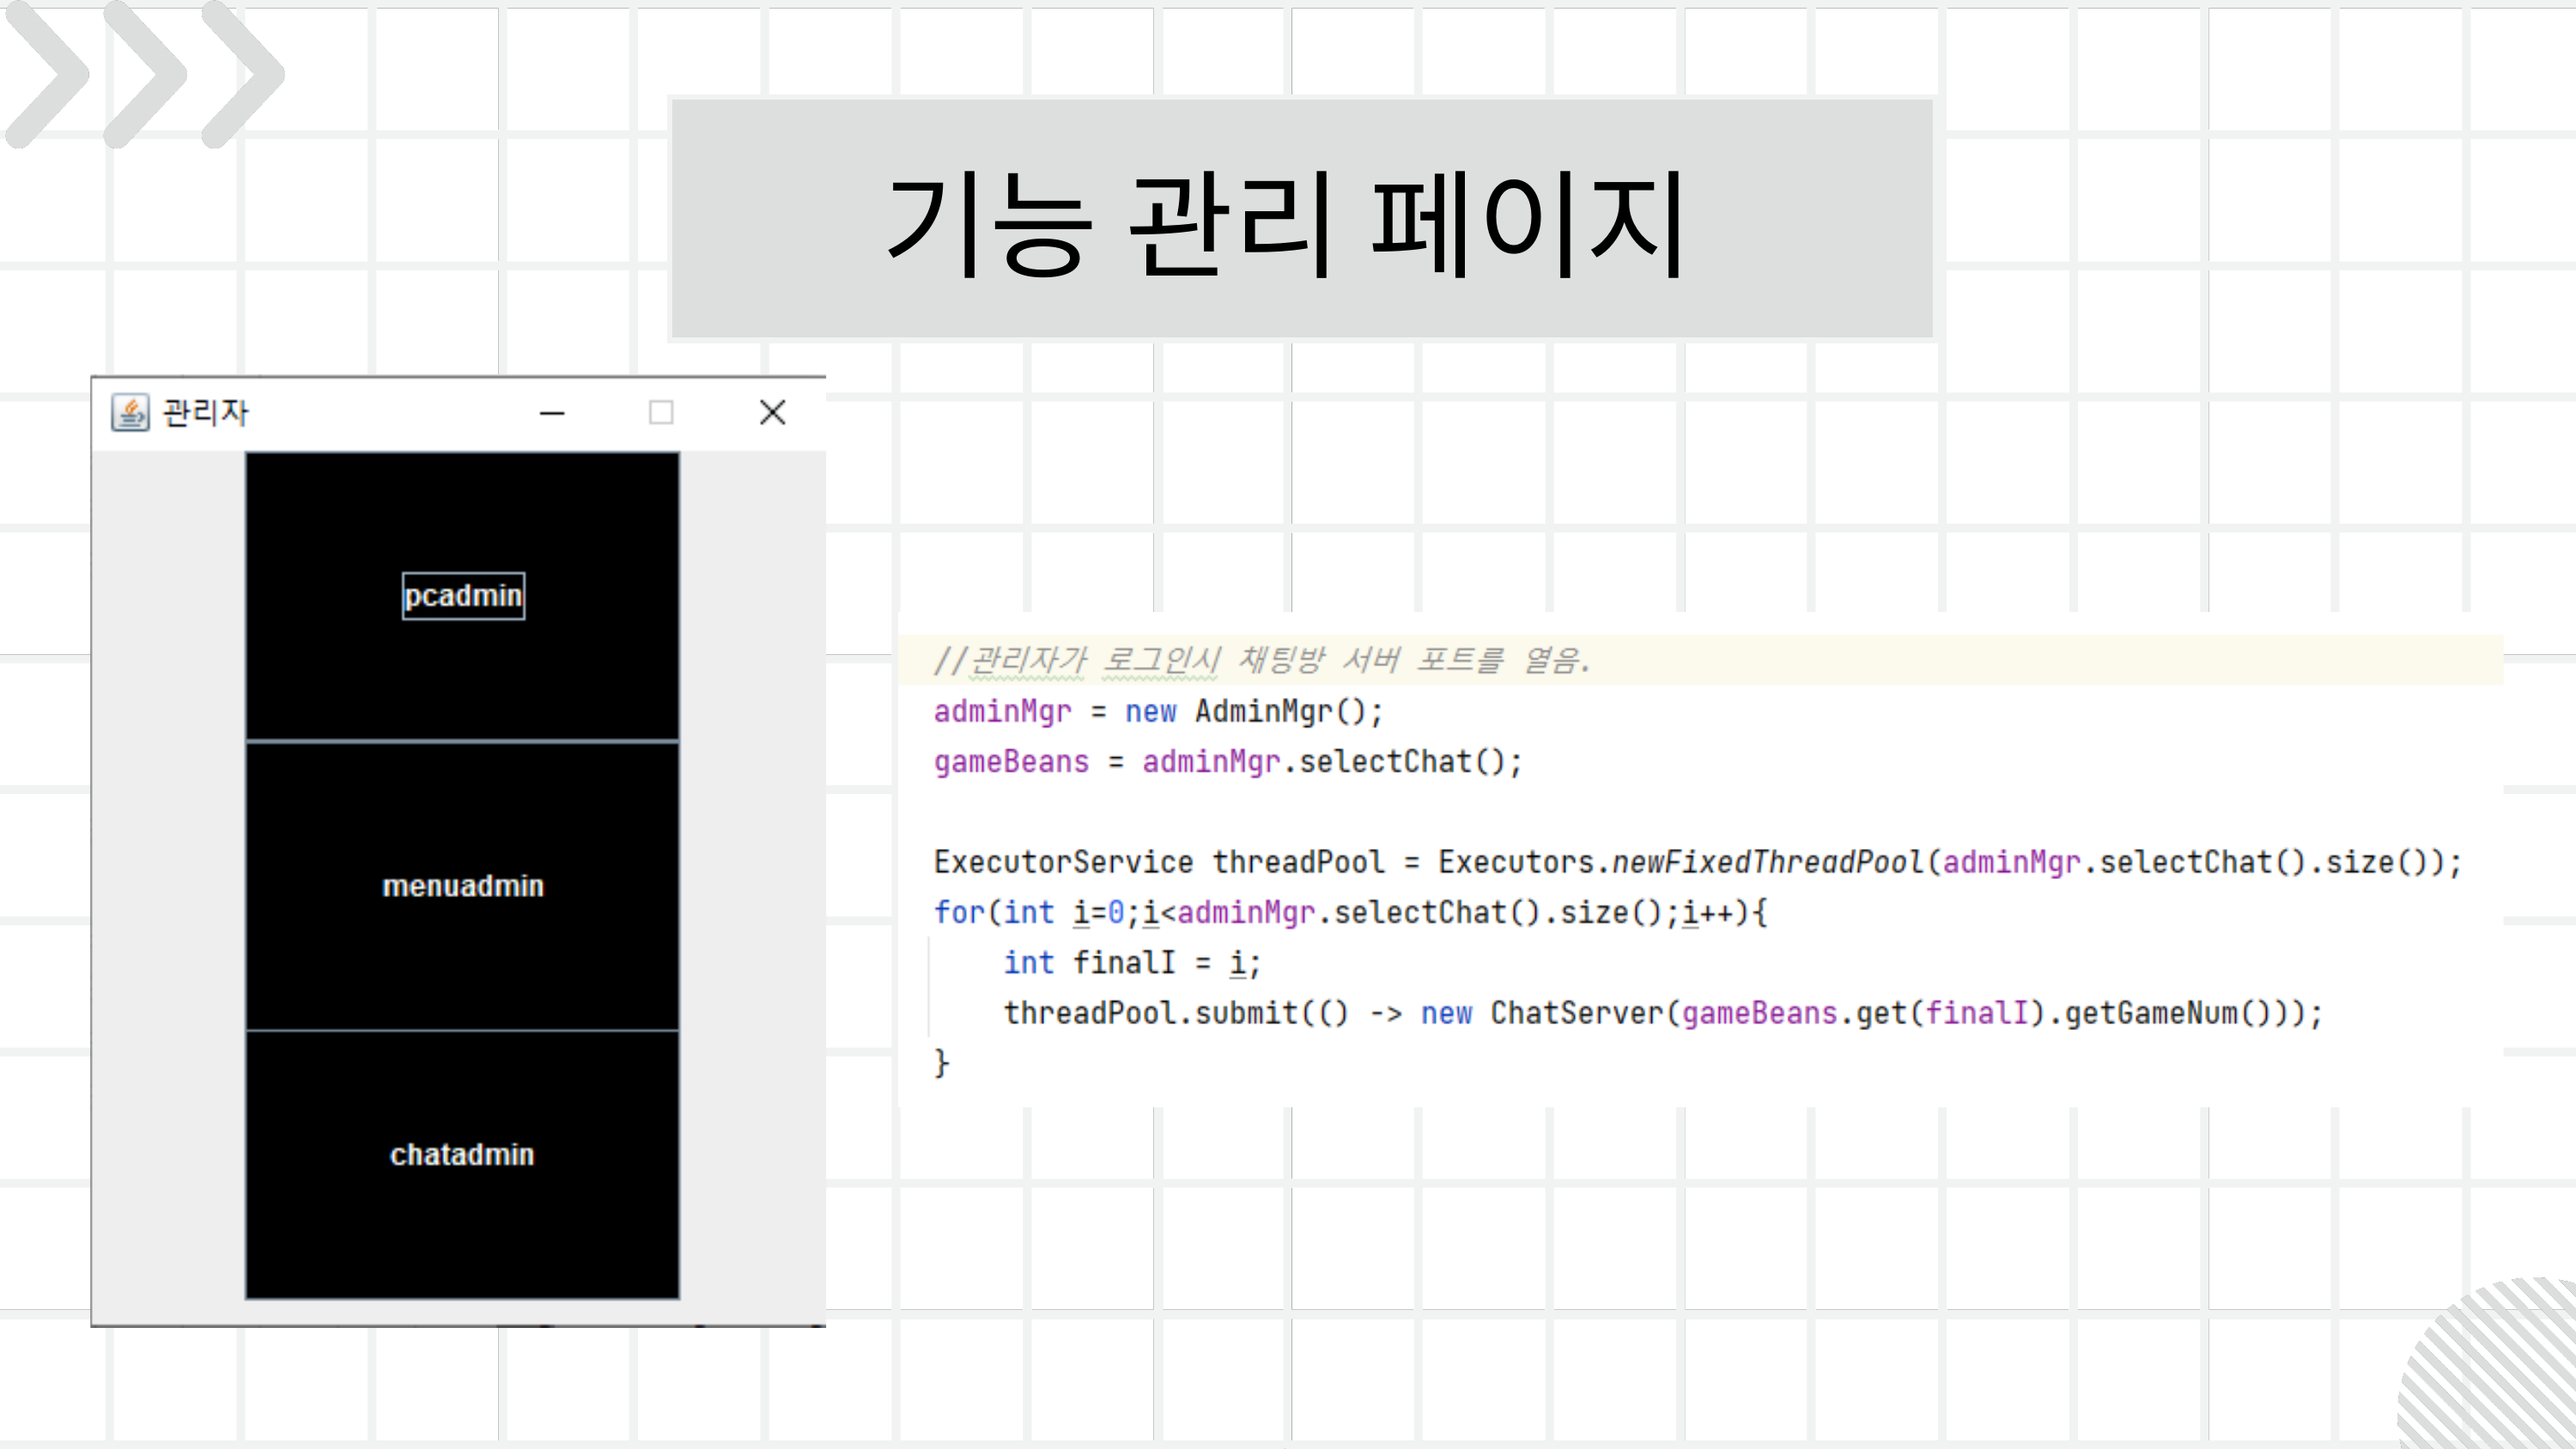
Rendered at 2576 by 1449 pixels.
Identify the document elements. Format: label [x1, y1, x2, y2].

text_box [0, 0, 2576, 1449]
text_box [670, 96, 1936, 341]
